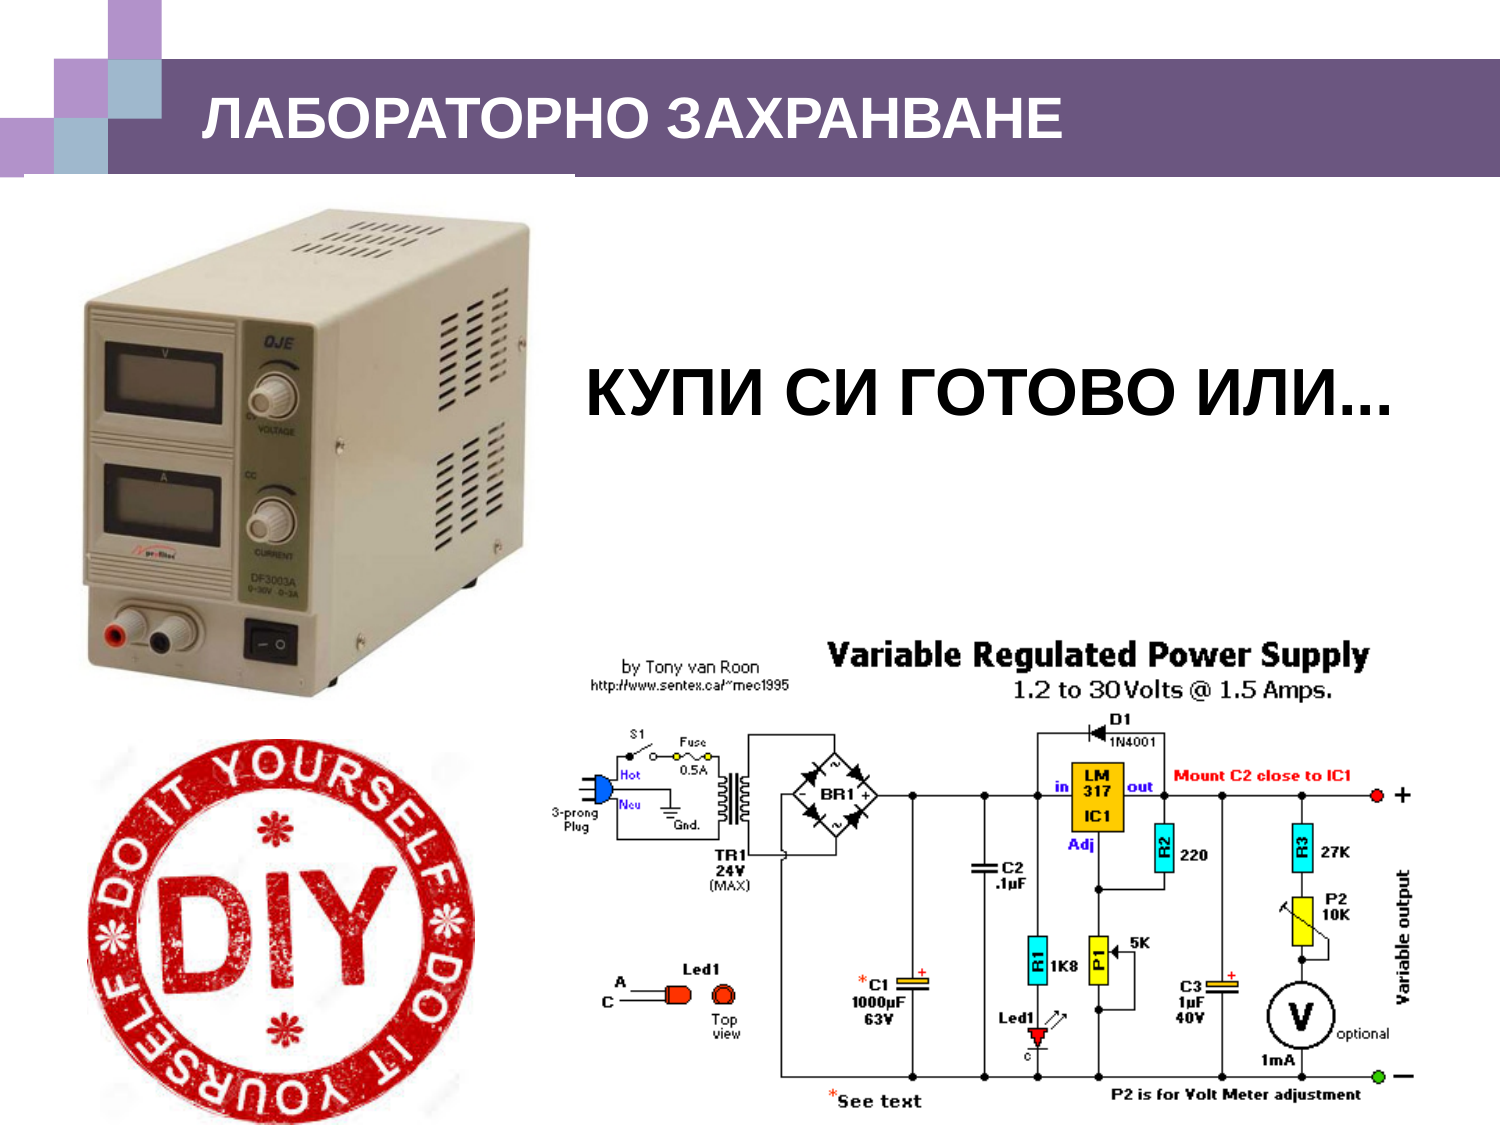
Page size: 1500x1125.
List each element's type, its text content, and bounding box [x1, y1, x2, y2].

picture [537, 627, 1440, 1125]
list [24, 174, 576, 726]
text_box КУПИ СИ ГОТОВО ИЛИ... [579, 341, 1409, 437]
title ЛАБОРАТОРНО ЗАХРАНВАНЕ [187, 74, 1401, 156]
picture [87, 738, 476, 1125]
